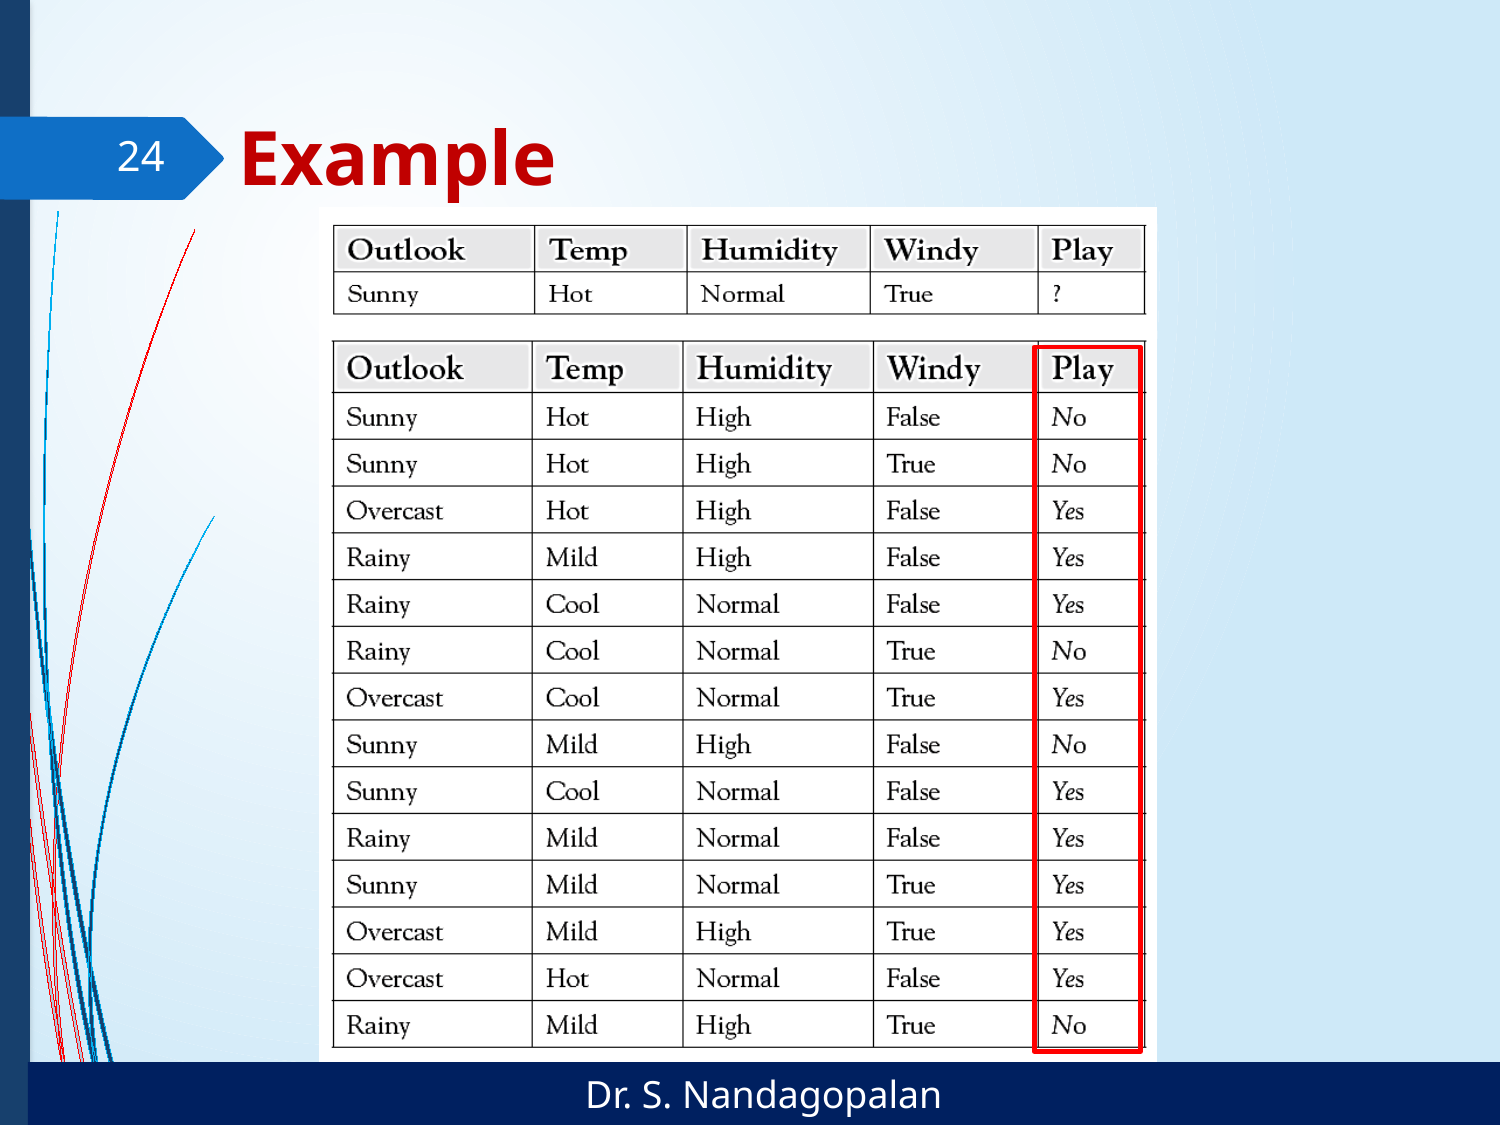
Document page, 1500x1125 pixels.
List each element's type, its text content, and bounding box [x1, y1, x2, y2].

title Example [223, 102, 1400, 249]
slide_number 24 [70, 129, 180, 188]
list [318, 331, 1157, 1062]
picture [318, 207, 1157, 324]
